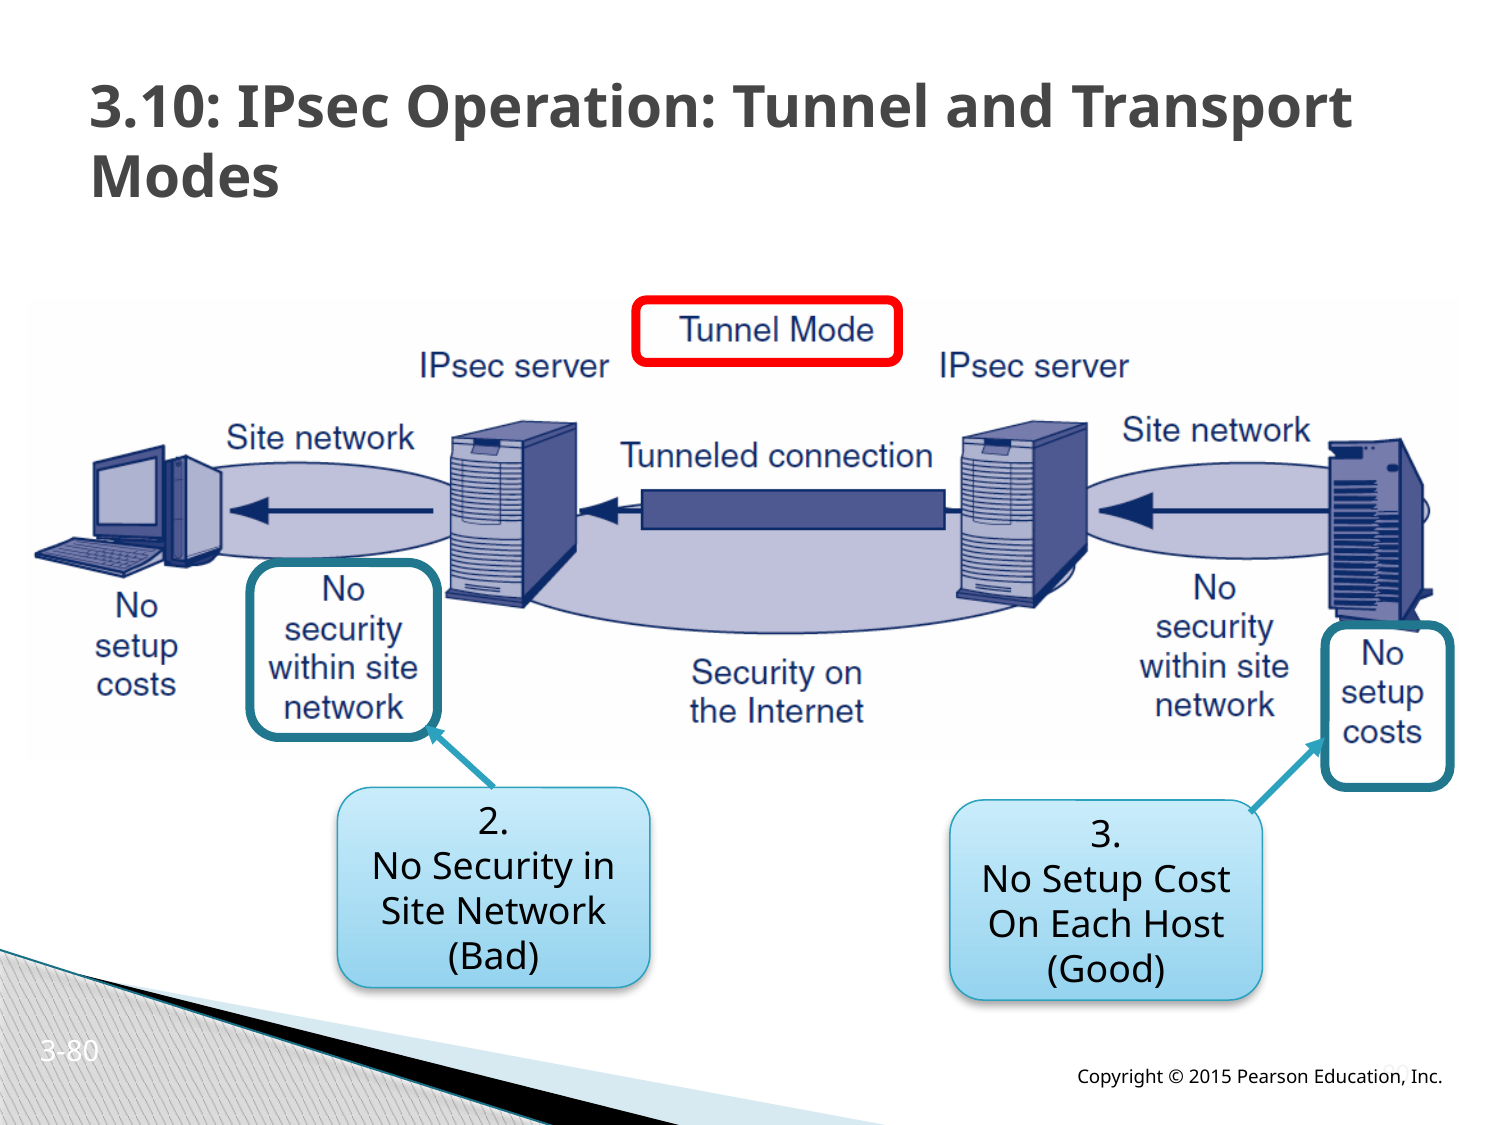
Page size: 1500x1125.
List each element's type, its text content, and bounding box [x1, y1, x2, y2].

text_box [1249, 737, 1326, 813]
slide_number 3-79 [24, 1025, 200, 1088]
text_box [1331, 770, 1455, 792]
text_box 2. No Security in Site Network (Bad) [336, 786, 651, 989]
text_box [427, 721, 491, 791]
picture [26, 298, 1462, 760]
title 3.10: IPsec Operation: Tunnel and Transport Modes [75, 45, 1425, 233]
text_box 3. No Setup Cost On Each Host (Good) [949, 799, 1264, 1001]
